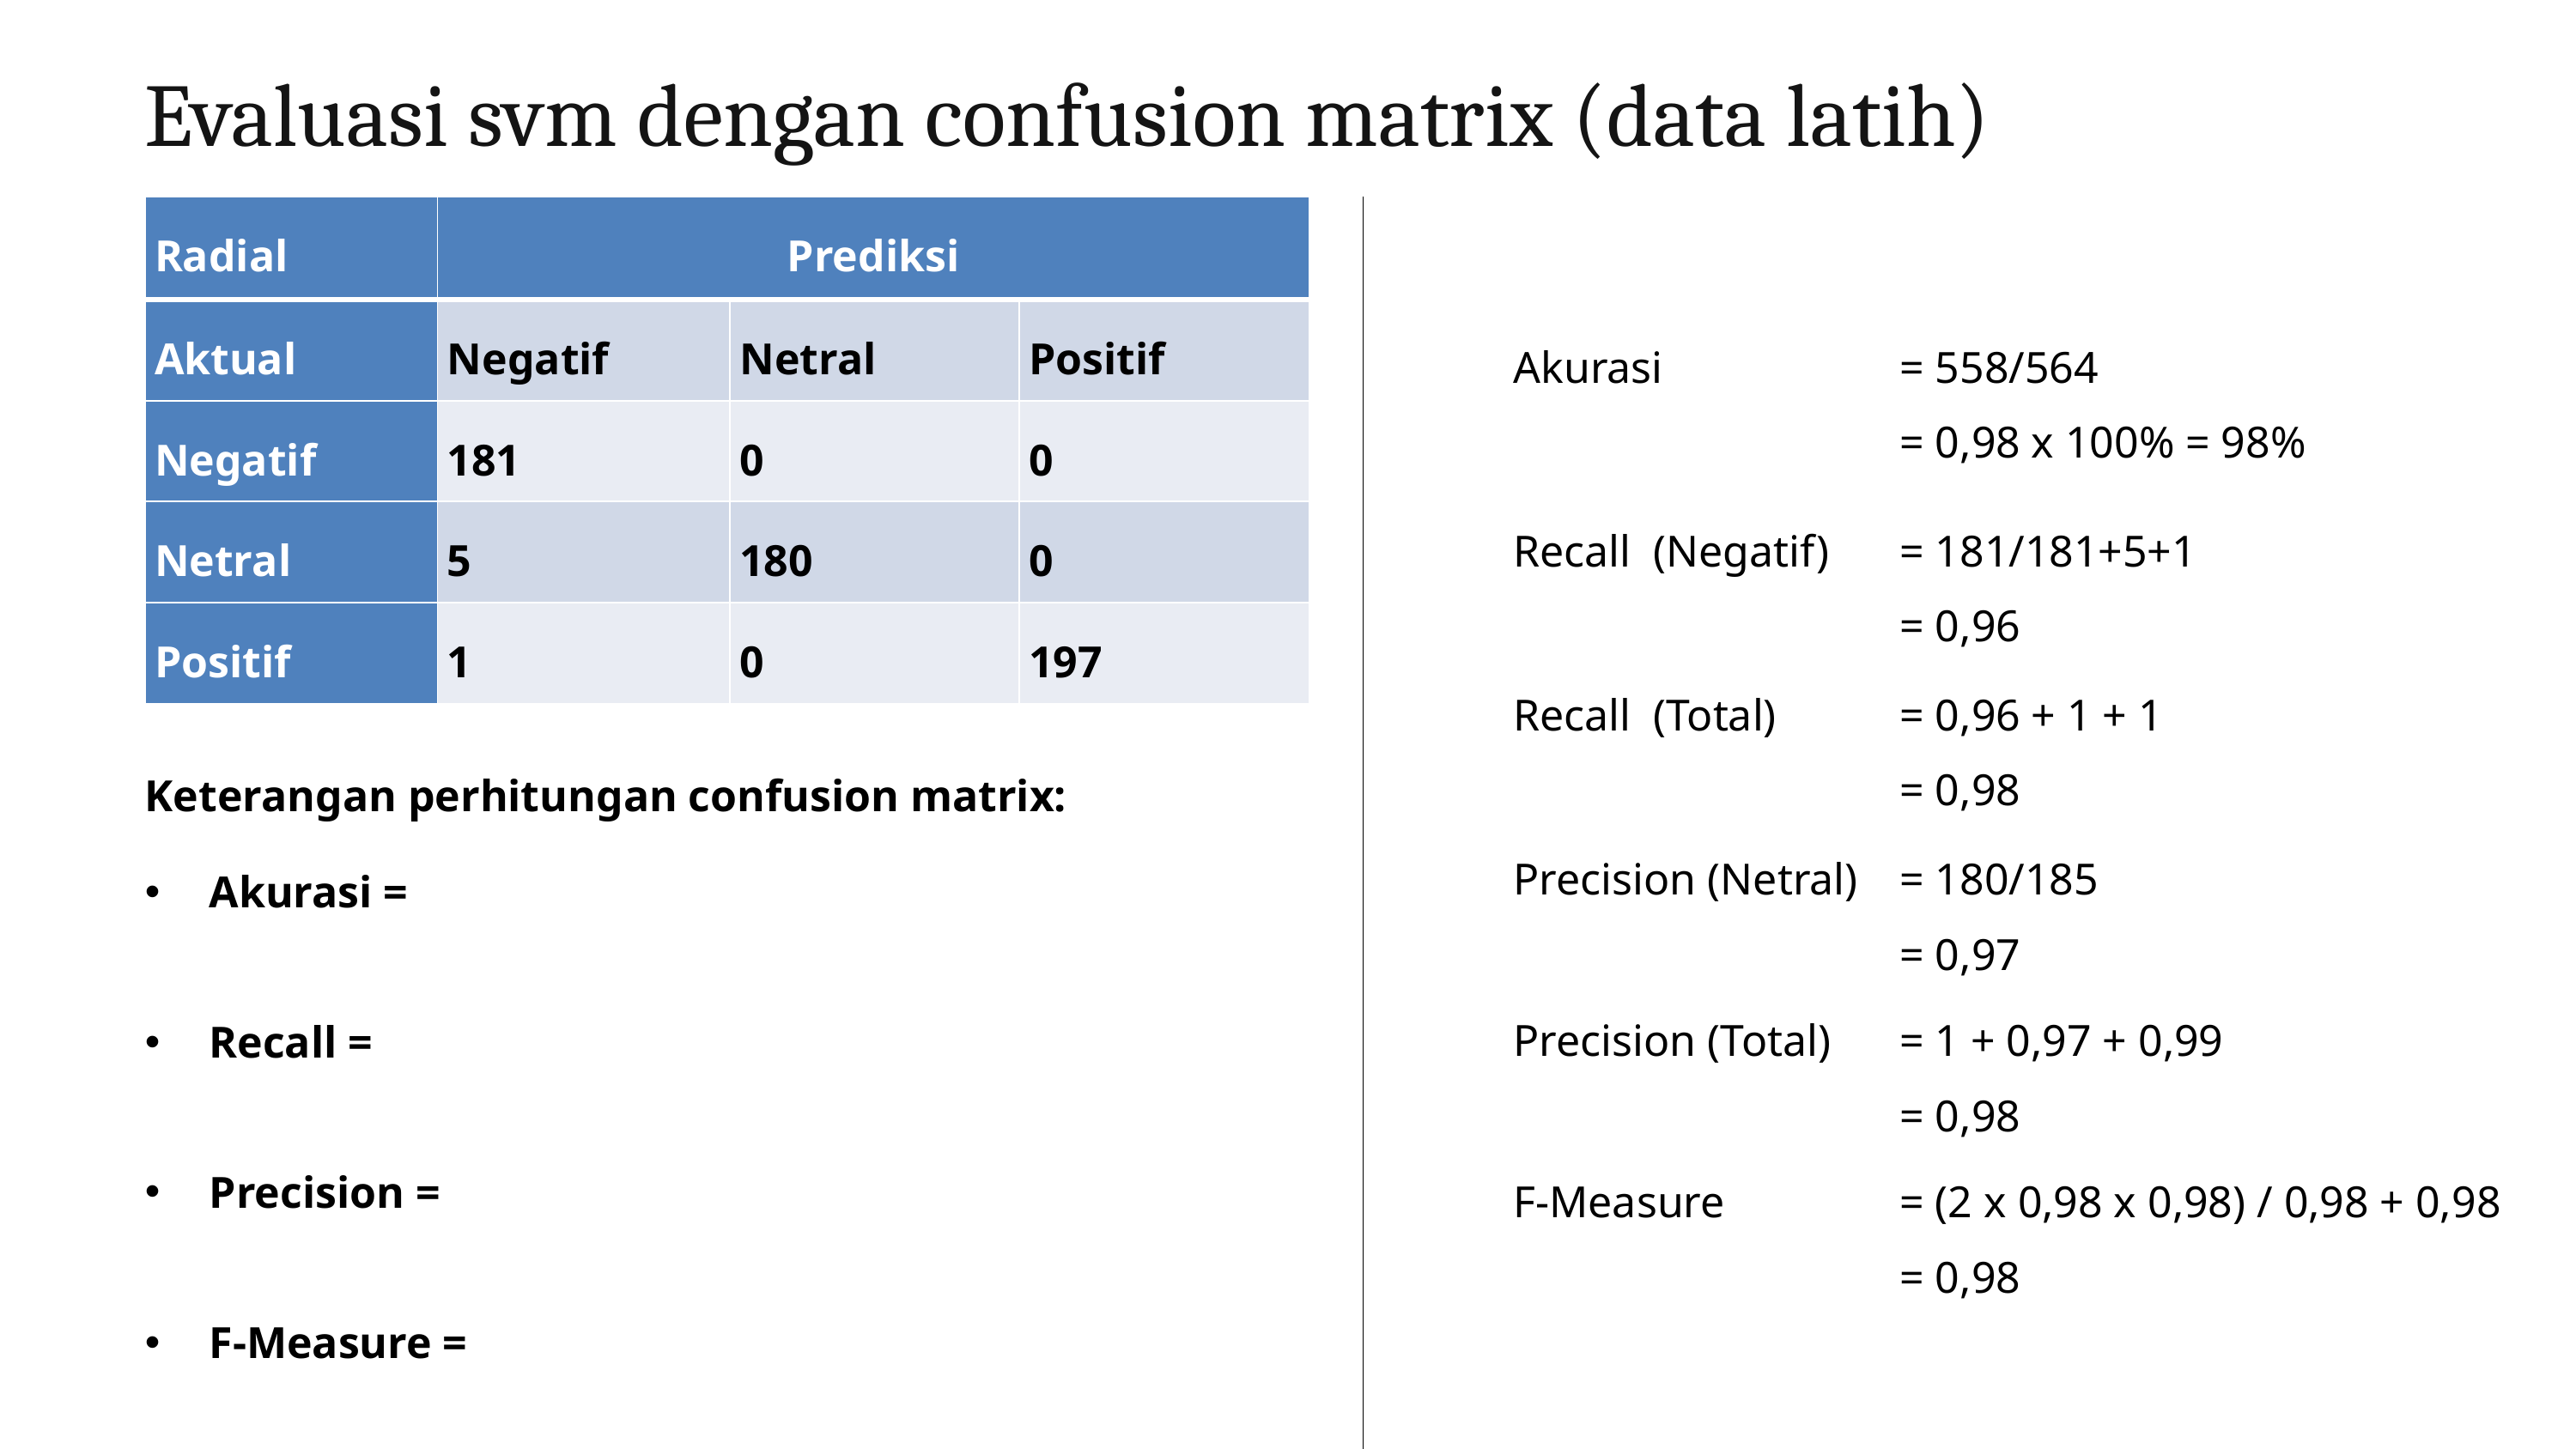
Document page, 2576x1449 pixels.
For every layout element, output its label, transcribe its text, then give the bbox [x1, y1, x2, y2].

table_cell 0 [731, 402, 1018, 500]
table_cell Netral [731, 302, 1018, 400]
table_cell 0 [1020, 502, 1309, 602]
text_box Precision (Netral) = 180/185 = 0,97 [1513, 828, 2341, 979]
table_cell 181 [438, 402, 729, 500]
table_cell Negatif [146, 402, 437, 500]
text_box Evaluasi svm dengan confusion matrix (data latih) [144, 57, 2039, 165]
table_cell Netral [146, 502, 437, 602]
table_header Prediksi [438, 197, 1309, 297]
table_cell Positif [1020, 302, 1309, 400]
text_box Akurasi = 558/564 = 0,98 x 100% = 98% [1513, 316, 2318, 467]
table_cell 197 [1020, 603, 1309, 703]
table_cell 1 [438, 603, 729, 703]
table_cell Negatif [438, 302, 729, 400]
table_header Radial [146, 197, 437, 297]
table_cell Positif [146, 603, 437, 703]
text_box F-Measure = (2 x 0,98 x 0,98) / 0,98 + 0,98 = 0,98 [1513, 1151, 2512, 1302]
table_cell Aktual [146, 302, 437, 400]
text_box Recall (Negatif) = 181/181+5+1 = 0,96 [1513, 500, 2341, 651]
text_box Recall (Total) = 0,96 + 1 + 1 = 0,98 [1513, 664, 2341, 815]
text_box Precision (Total) = 1 + 0,97 + 0,99 = 0,98 [1513, 990, 2341, 1141]
table_cell 180 [731, 502, 1018, 602]
table_cell 5 [438, 502, 729, 602]
table_cell 0 [1020, 402, 1309, 500]
table_cell 0 [731, 603, 1018, 703]
